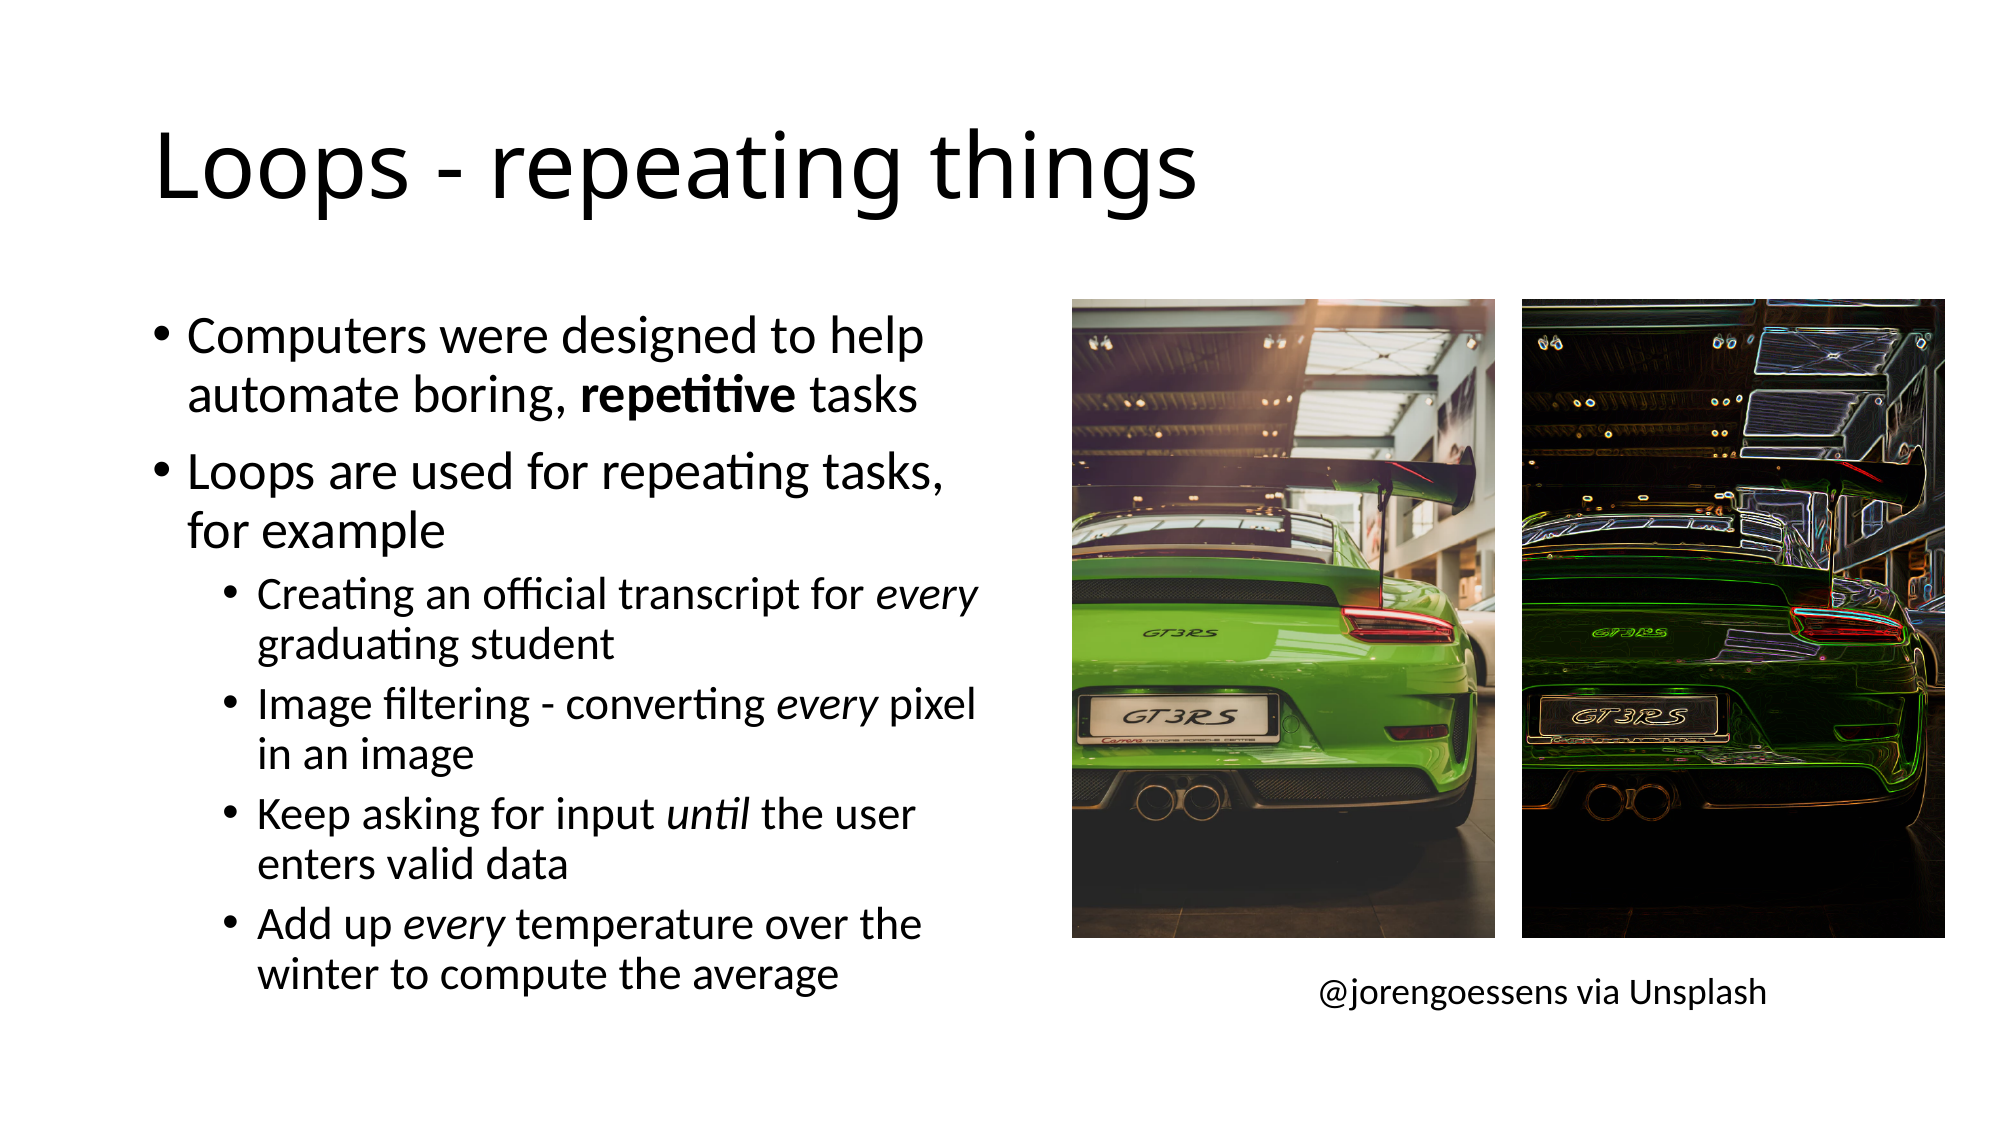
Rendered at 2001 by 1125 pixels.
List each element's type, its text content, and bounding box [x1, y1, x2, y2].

picture [1522, 299, 1945, 938]
list Computers were designed to help automate boring, repetitive tasks Loops are used for repeating tasks, for example Creating an official transcript for every graduating student Image filtering - converting every pixel in an image Keep asking for input until the user enters valid data Add up every temperature over the winter to compute the average [137, 299, 1023, 1014]
picture [1072, 299, 1495, 938]
title Loops - repeating things [137, 59, 1863, 278]
text_box @jorengoessens via Unsplash [1301, 959, 1784, 1020]
